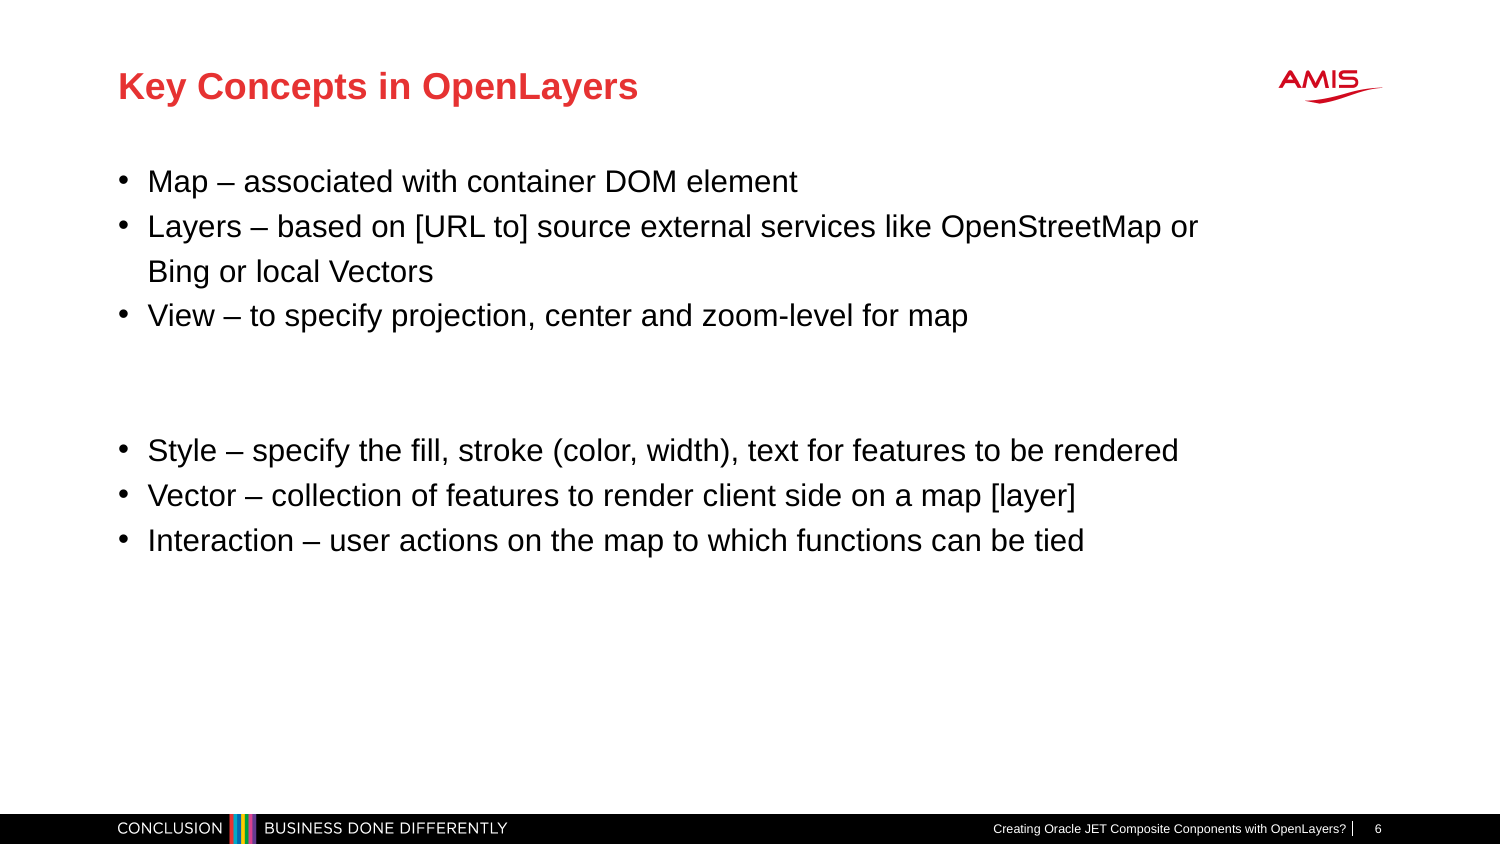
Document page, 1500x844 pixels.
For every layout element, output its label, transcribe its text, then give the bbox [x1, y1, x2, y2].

title Key Concepts in OpenLayers [118, 47, 1205, 130]
footer Creating Oracle JET Composite Conponents with OpenLayers? [814, 820, 1347, 839]
slide_number 6 [1358, 820, 1382, 839]
picture [239, 814, 1500, 844]
picture [1205, 58, 1388, 106]
picture [0, 814, 236, 844]
list Map – associated with container DOM element Layers – based on [URL to] source external services like OpenStreetMap or Bing or local Vectors View – to specify projection, center and zoom-level for map Style – specify the fill, stroke (color, width), text for features to be rendered Vector – collection of features to render client side on a map [layer] Interaction – user actions on the map to which functions can be tied [118, 153, 1205, 774]
